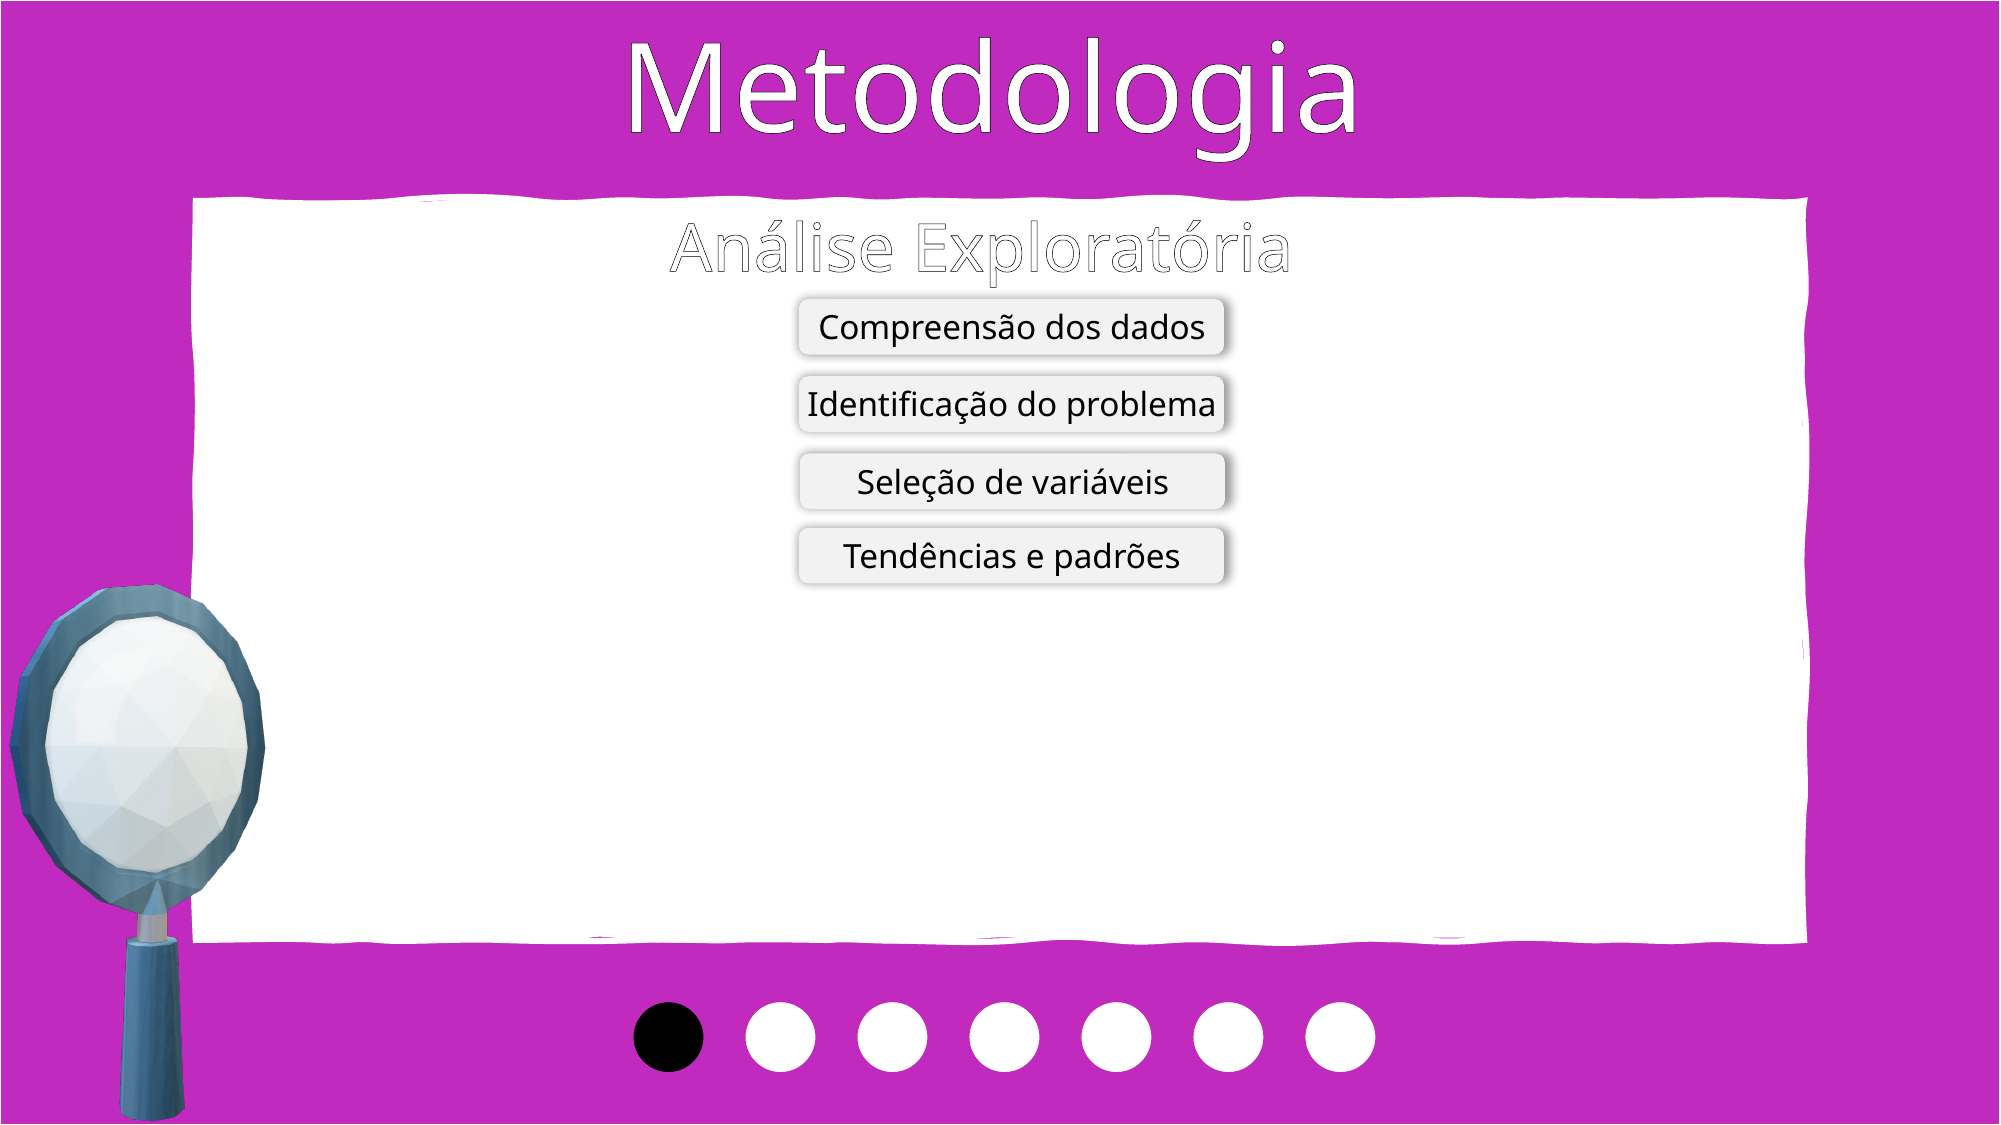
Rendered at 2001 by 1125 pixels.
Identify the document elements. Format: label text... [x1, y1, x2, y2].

text_box [491, 981, 1450, 1102]
text_box Identificação do problema [775, 376, 1249, 431]
text_box [1307, 1004, 1374, 1071]
text_box Metodologia [604, 0, 1483, 165]
text_box Compreensão dos dados [775, 299, 1249, 354]
text_box Modelos de Decomposição [799, 583, 1233, 589]
text_box [1083, 1004, 1150, 1071]
text_box [635, 1004, 702, 1071]
text_box [747, 1004, 814, 1071]
text_box Modelos de Decomposição [799, 293, 1233, 299]
picture [0, 570, 306, 1125]
text_box Modelos de Decomposição [800, 447, 1232, 453]
text_box [859, 1004, 926, 1071]
text_box [0, 0, 2000, 1125]
text_box Análise Exploratória [655, 197, 1432, 293]
text_box [193, 196, 1808, 944]
text_box Seleção de variáveis [776, 453, 1250, 509]
text_box [1195, 1004, 1262, 1071]
text_box Modelos de Decomposição [799, 431, 1233, 437]
text_box [971, 1004, 1038, 1071]
text_box Tendências e padrões [775, 527, 1249, 583]
